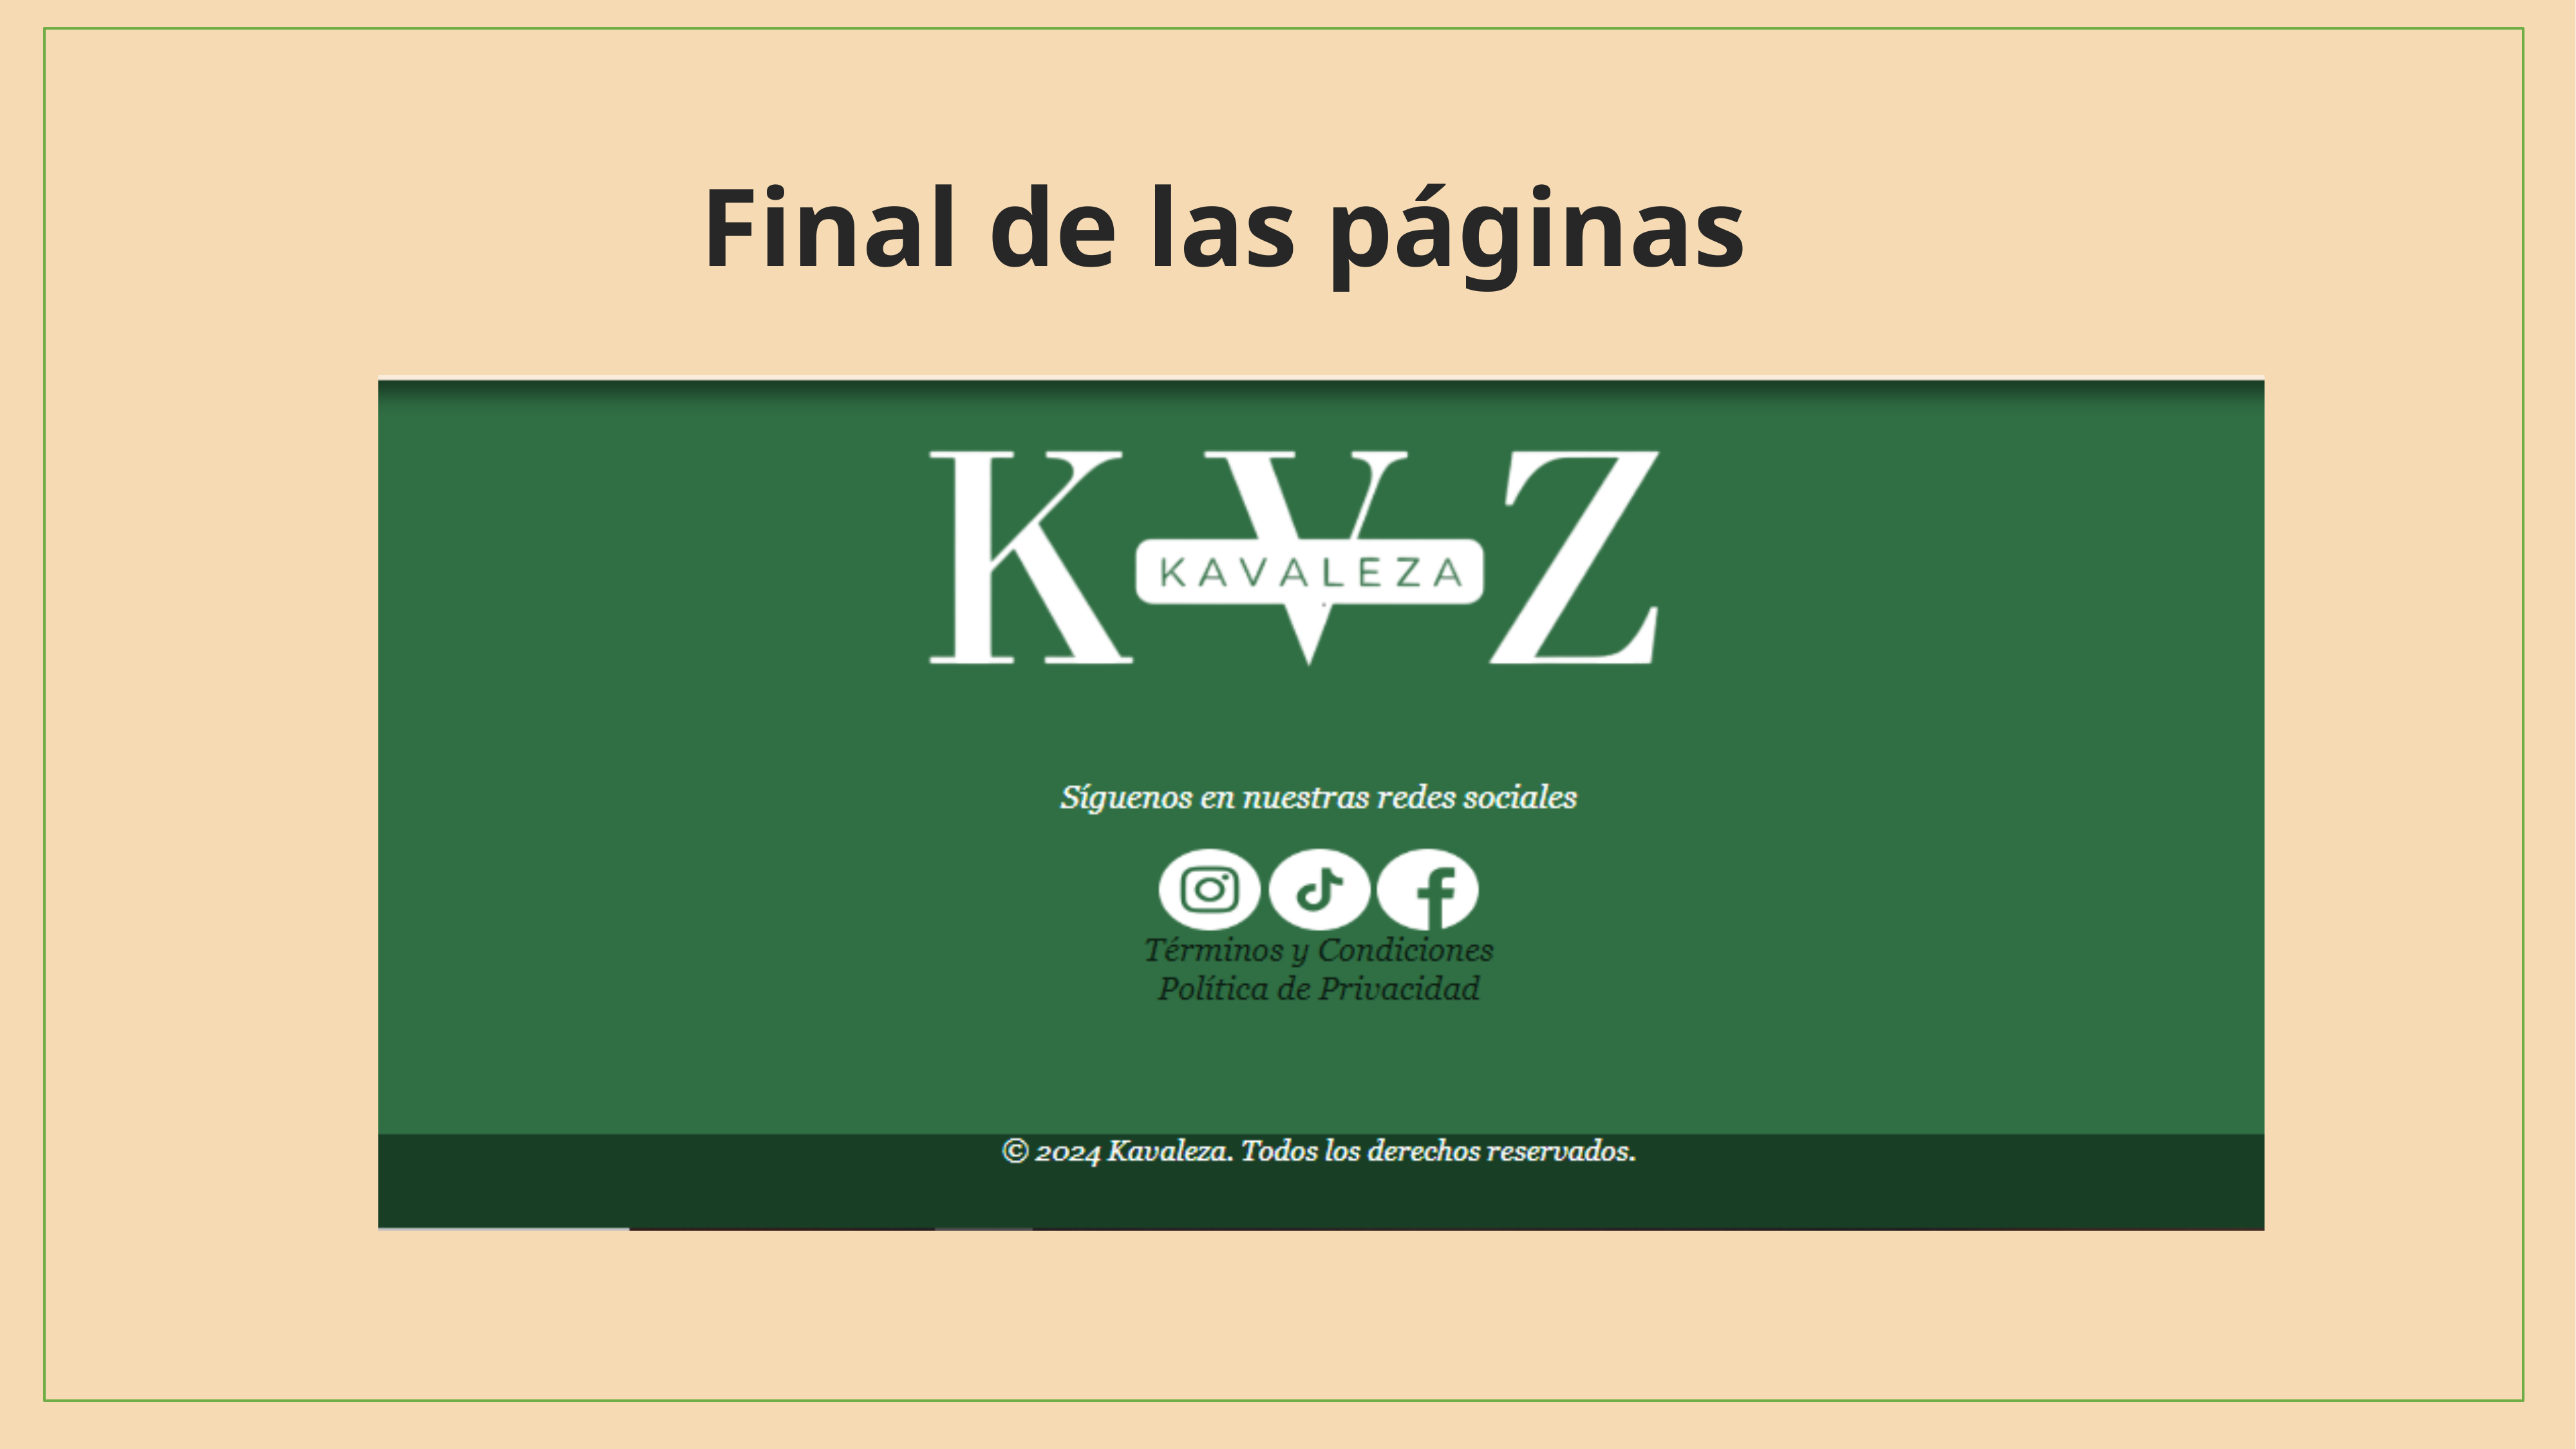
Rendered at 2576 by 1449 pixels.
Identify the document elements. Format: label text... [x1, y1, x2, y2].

text_box [43, 27, 2524, 1402]
text_box [2468, 1110, 2576, 1449]
text_box Final de las páginas [700, 158, 2468, 484]
picture [378, 374, 2265, 1231]
